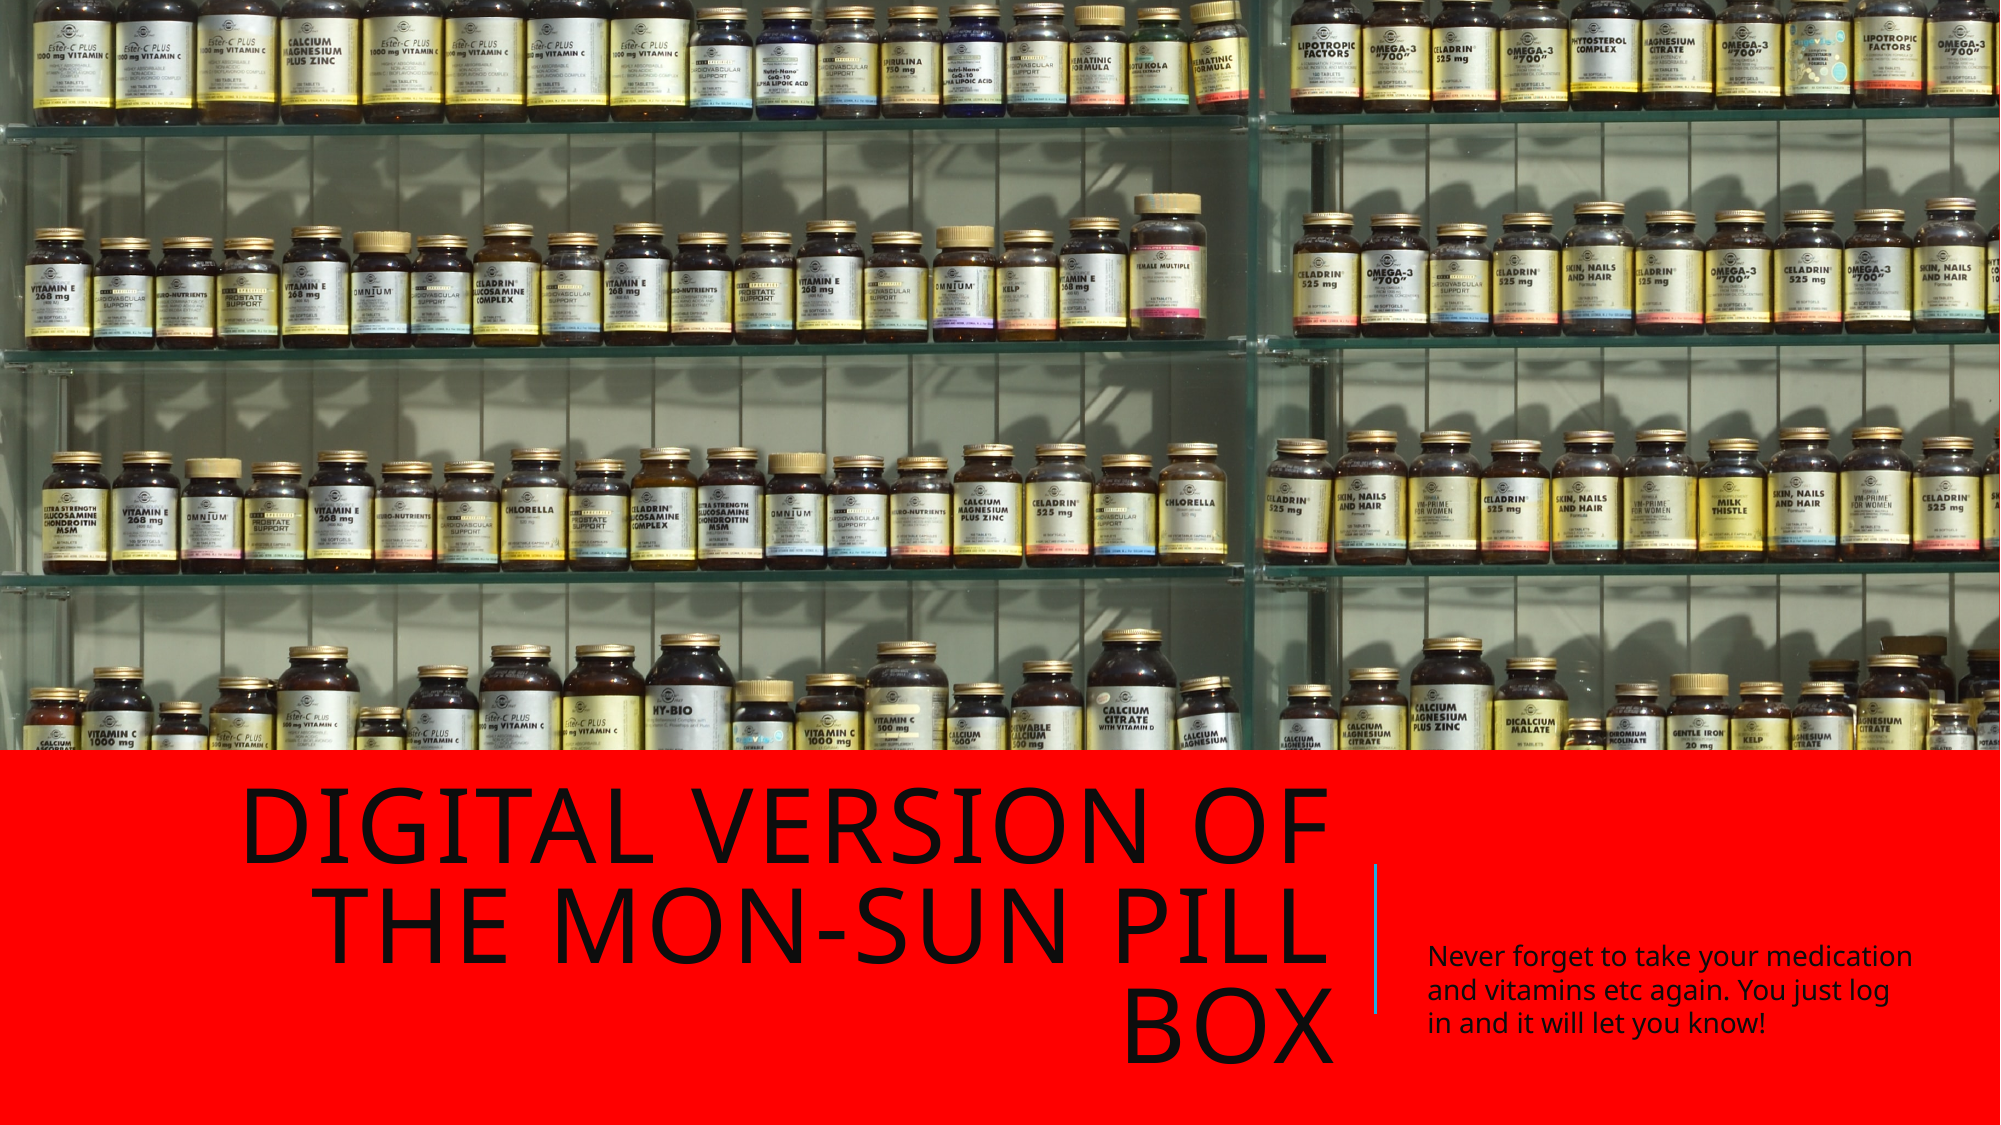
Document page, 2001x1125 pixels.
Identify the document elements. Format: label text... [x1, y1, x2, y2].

title Digital Version of the Mon-Sun Pill box [75, 813, 1350, 1054]
picture [0, 0, 2000, 751]
list Never forget to take your medication and vitamins etc again. You just log in and it will let you know! [1412, 813, 1938, 1054]
